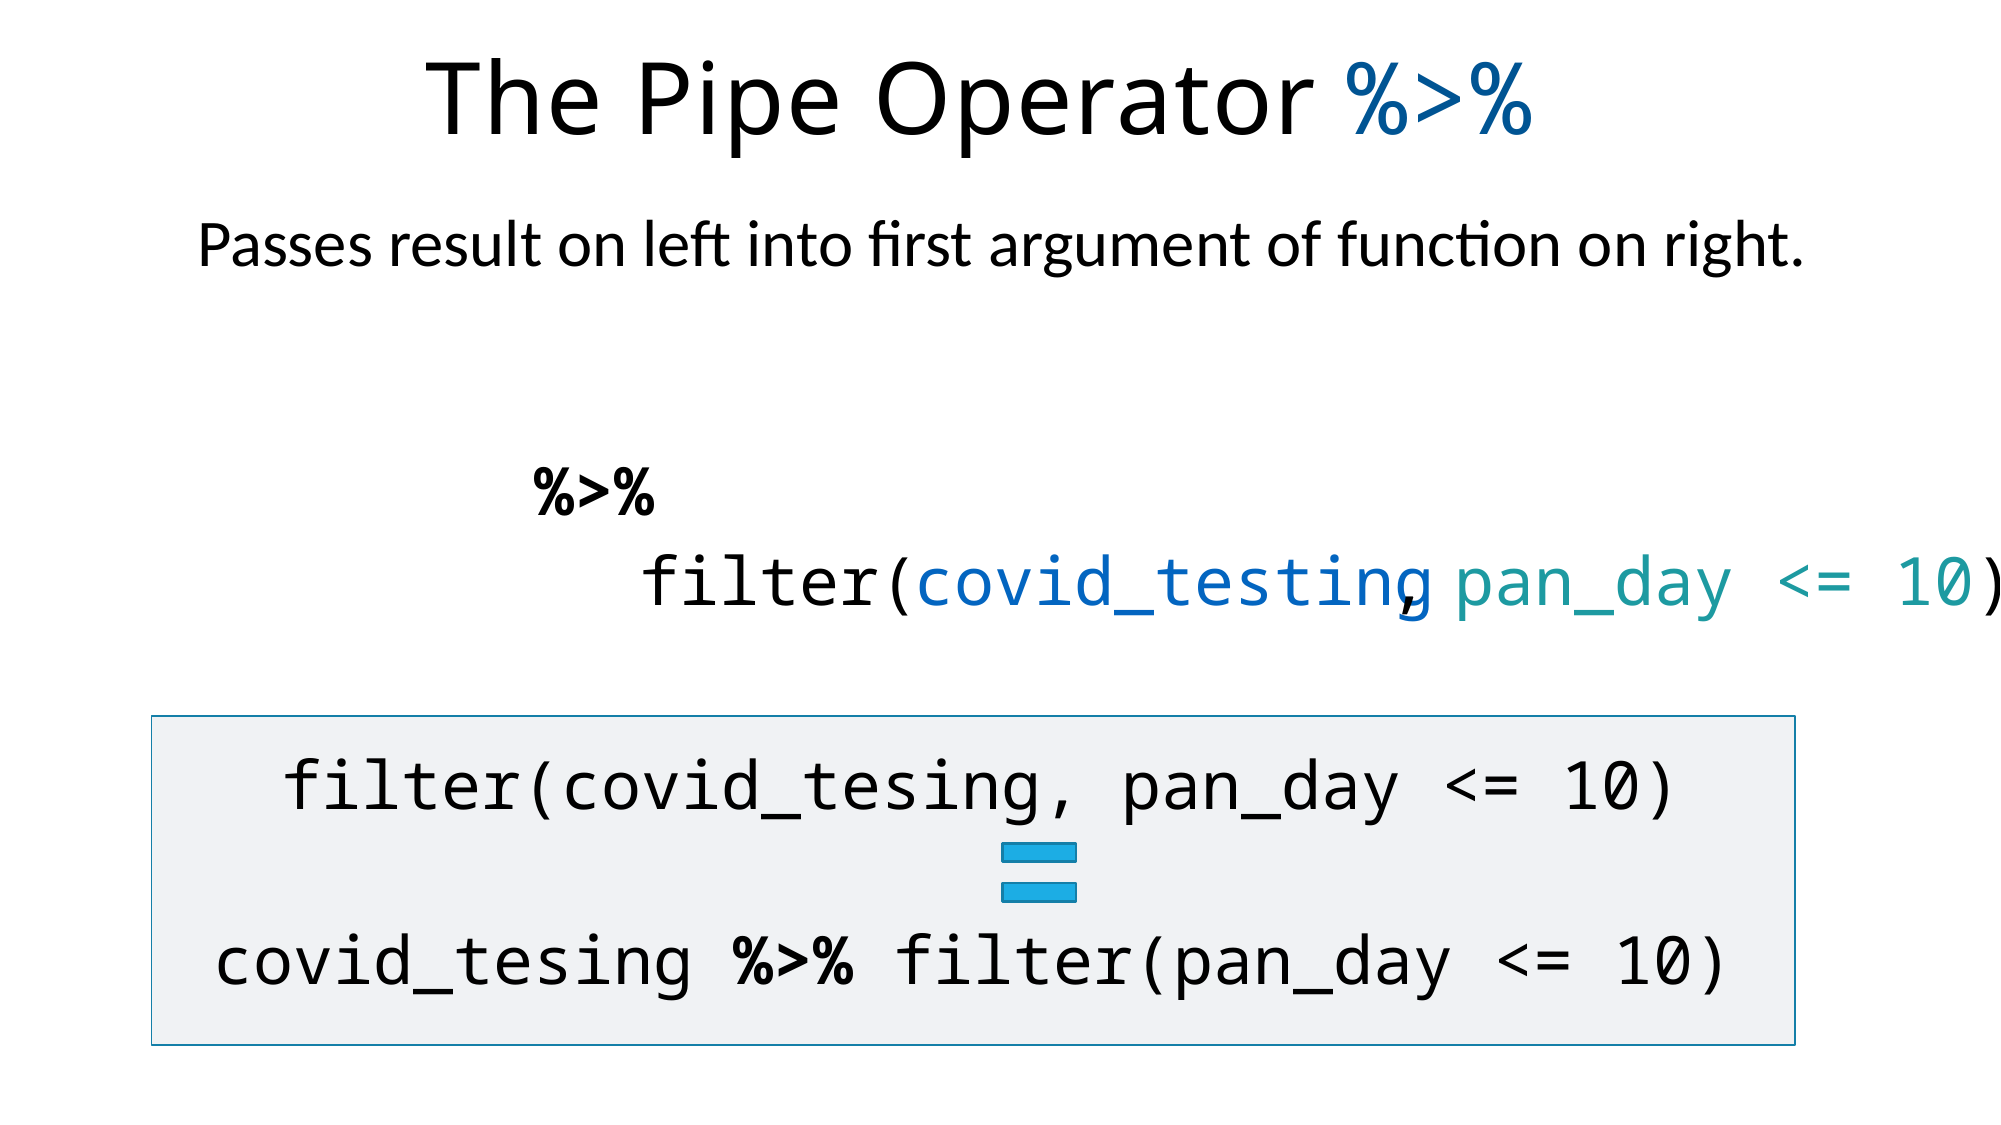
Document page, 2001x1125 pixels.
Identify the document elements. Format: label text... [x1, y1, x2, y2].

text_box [151, 715, 1796, 1046]
text_box filter(covid_testing [624, 531, 899, 626]
text_box %>% [519, 441, 670, 537]
title The Pipe Operator %>% [401, 57, 1557, 186]
text_box Passes result on left into first argument of function on right. [151, 192, 1854, 287]
text_box , [1373, 531, 1444, 626]
text_box covid_testing [899, 531, 1373, 626]
text_box pan_day <= 10) [1444, 531, 2000, 626]
